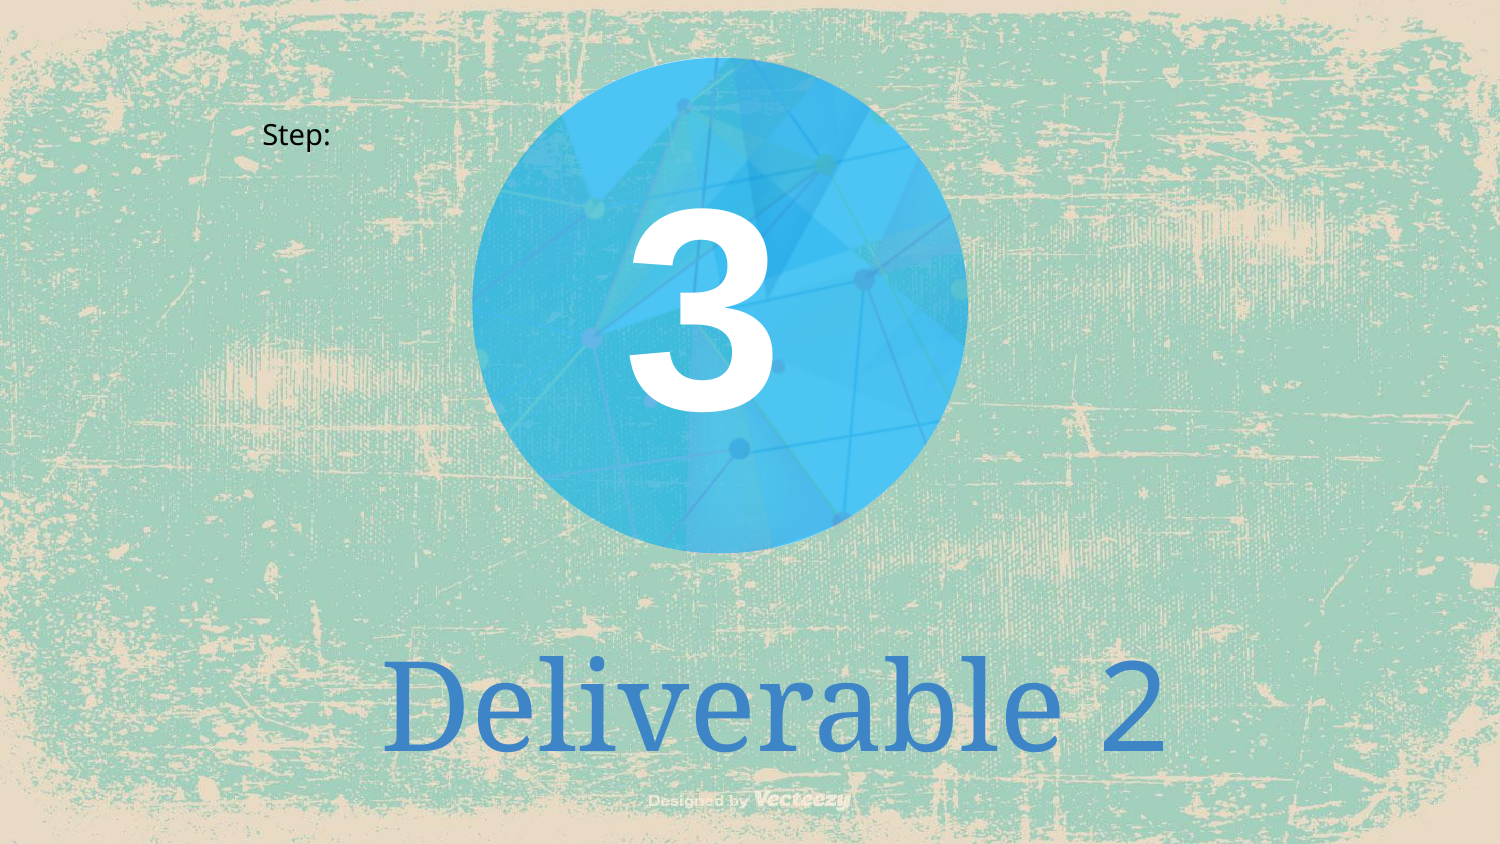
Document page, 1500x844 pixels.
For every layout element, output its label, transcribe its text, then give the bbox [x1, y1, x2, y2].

text_box Deliverable 2 [124, 619, 1428, 785]
picture [0, 0, 1500, 844]
text_box Step: [247, 101, 408, 167]
